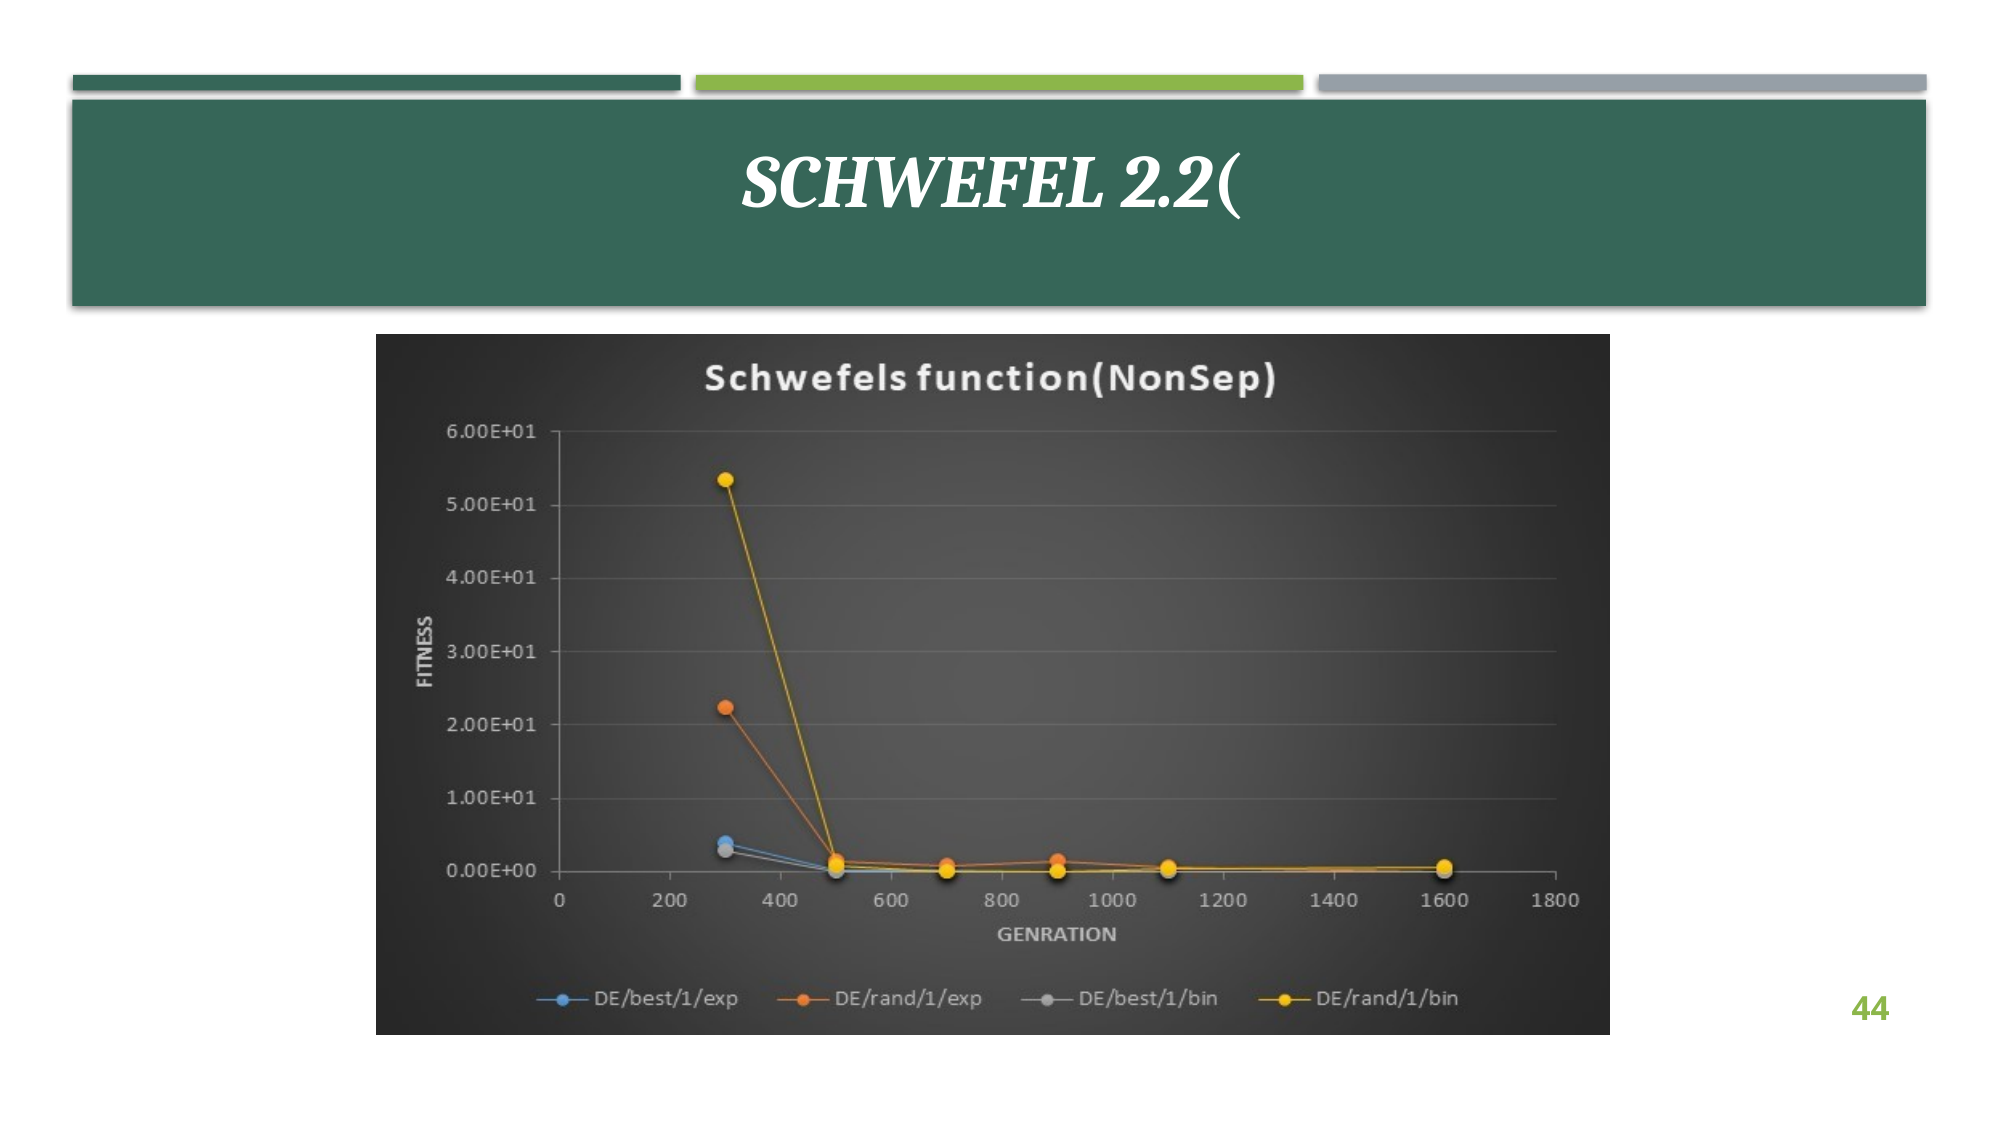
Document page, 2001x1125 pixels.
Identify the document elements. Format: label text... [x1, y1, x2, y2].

slide_number 44 [1732, 977, 1905, 1037]
picture [375, 334, 1610, 1036]
